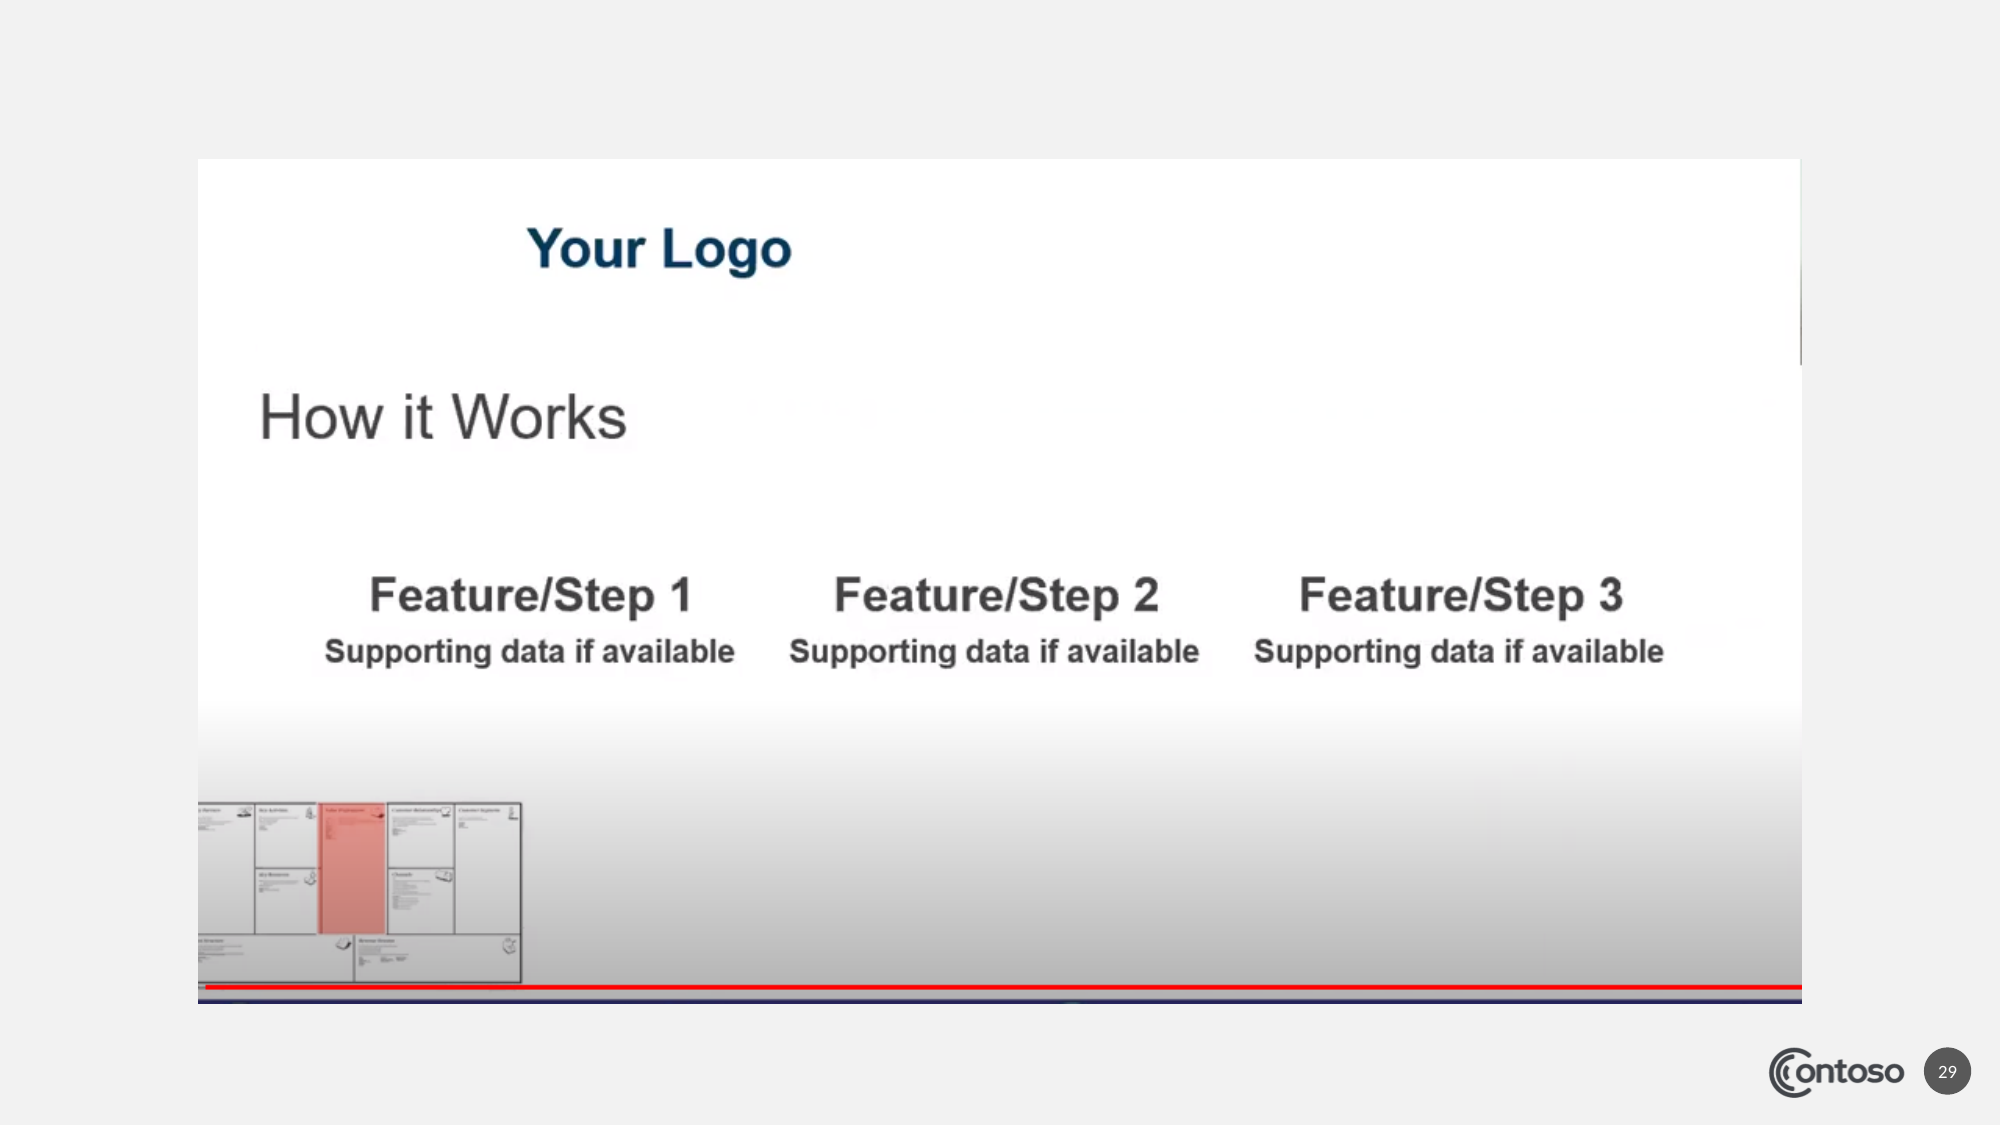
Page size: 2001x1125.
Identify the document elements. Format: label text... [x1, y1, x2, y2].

picture [198, 159, 1802, 1004]
slide_number 29 [1923, 1047, 1972, 1095]
